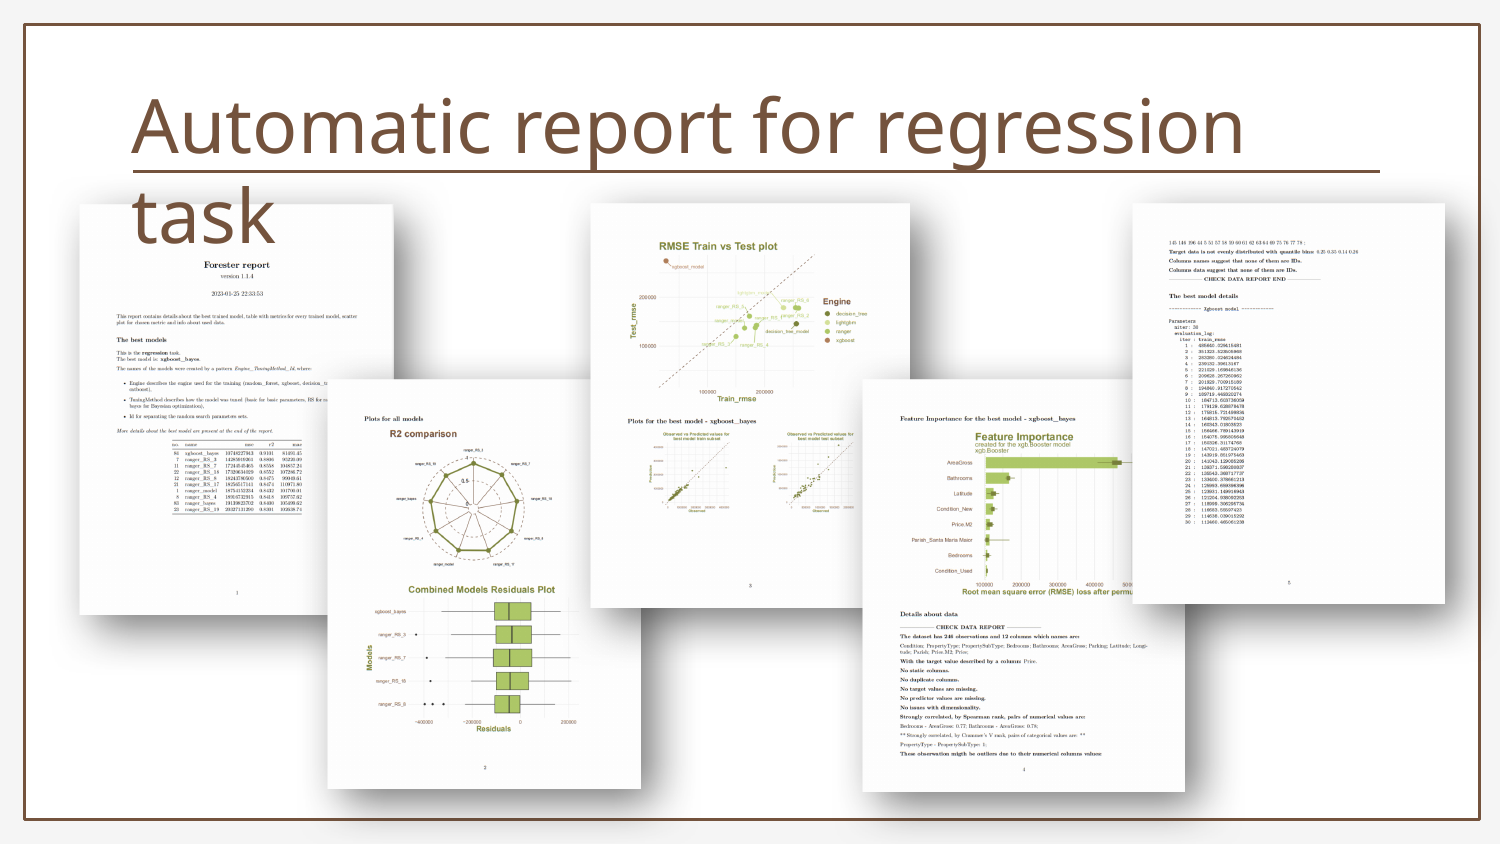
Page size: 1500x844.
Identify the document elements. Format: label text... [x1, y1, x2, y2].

title Automatic report for regression task [116, 63, 1367, 191]
picture [31, 204, 1489, 792]
